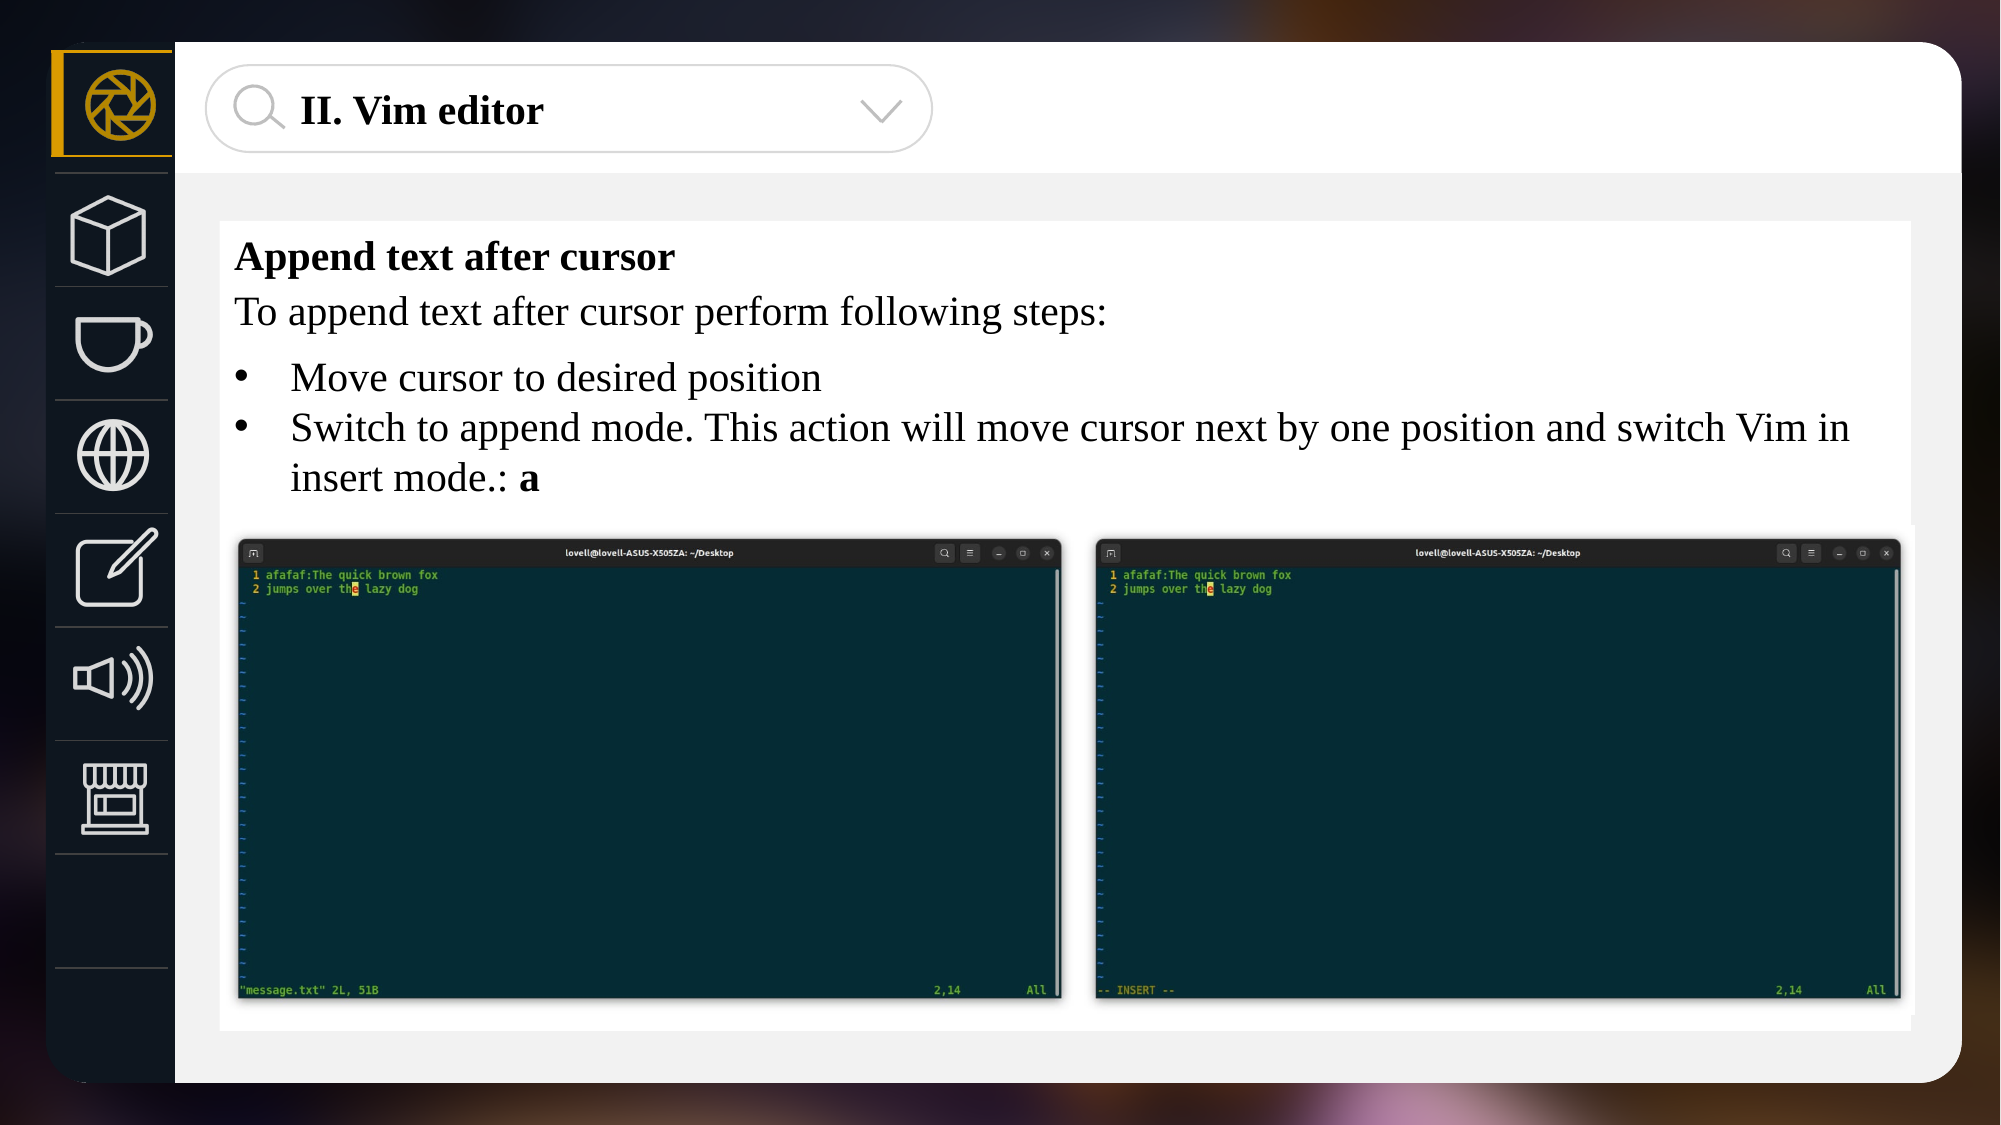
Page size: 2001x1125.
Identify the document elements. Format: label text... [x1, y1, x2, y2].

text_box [51, 40, 185, 170]
text_box II. Vim editor [285, 75, 888, 141]
text_box Append text after cursor [219, 220, 1911, 286]
text_box [219, 220, 1912, 1032]
text_box To append text after cursor perform following steps: [219, 286, 1911, 342]
picture [0, 0, 2001, 1125]
text_box Move cursor to desired position Switch to append mode. This action will move cursor next by one position and switch Vim in insert mode.: a [219, 342, 1911, 508]
